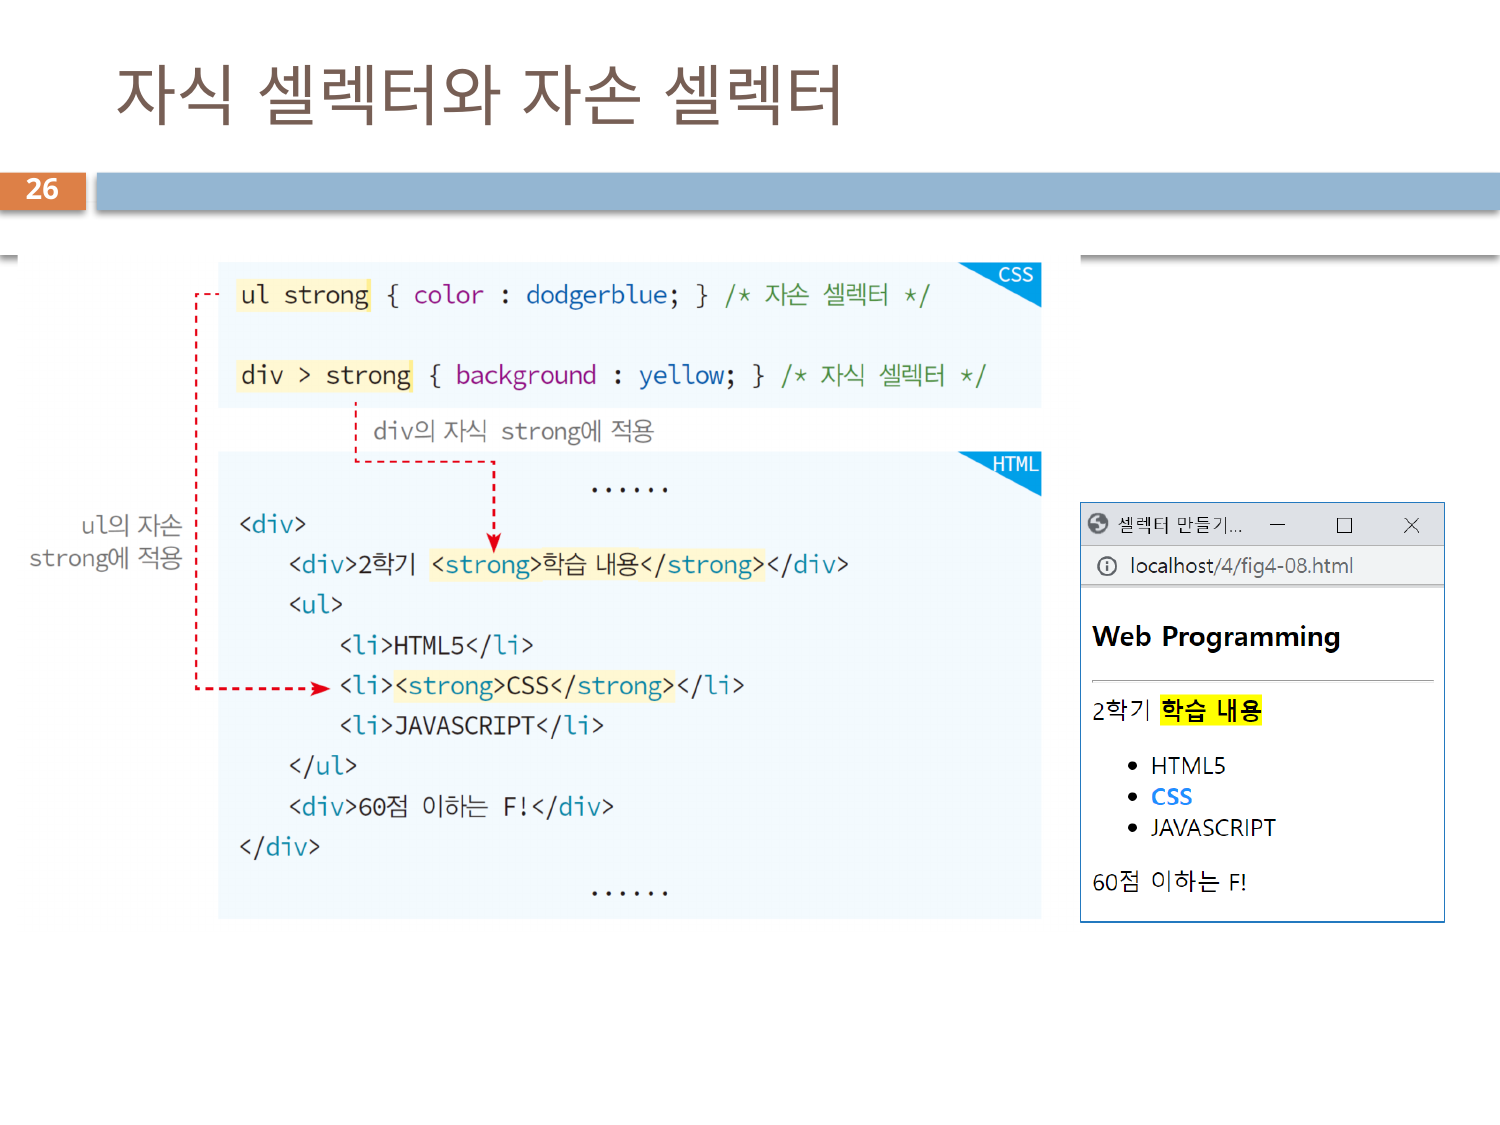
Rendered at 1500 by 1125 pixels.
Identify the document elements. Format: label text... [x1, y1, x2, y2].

picture [17, 254, 1444, 932]
title 자식 셀렉터와 자손 셀렉터 [100, 37, 1438, 149]
slide_number 26 [0, 170, 87, 211]
